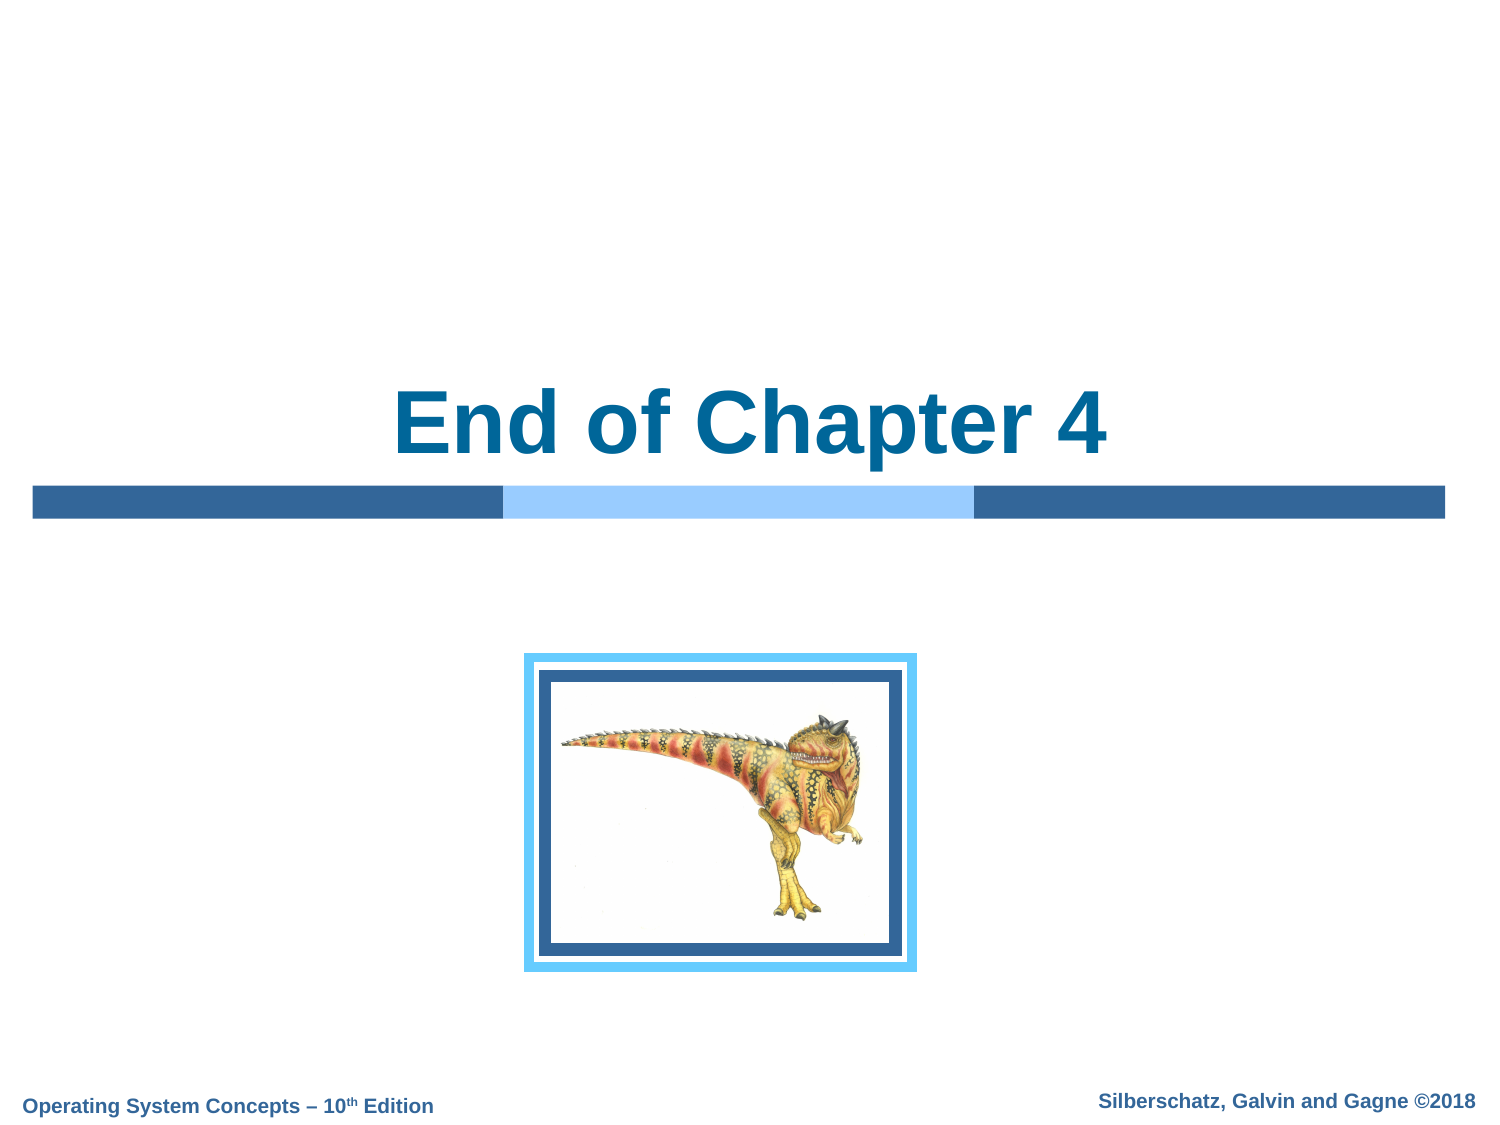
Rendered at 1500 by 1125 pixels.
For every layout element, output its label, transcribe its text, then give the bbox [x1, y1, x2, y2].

title End of Chapter 4 [112, 130, 1388, 480]
picture [551, 682, 889, 943]
